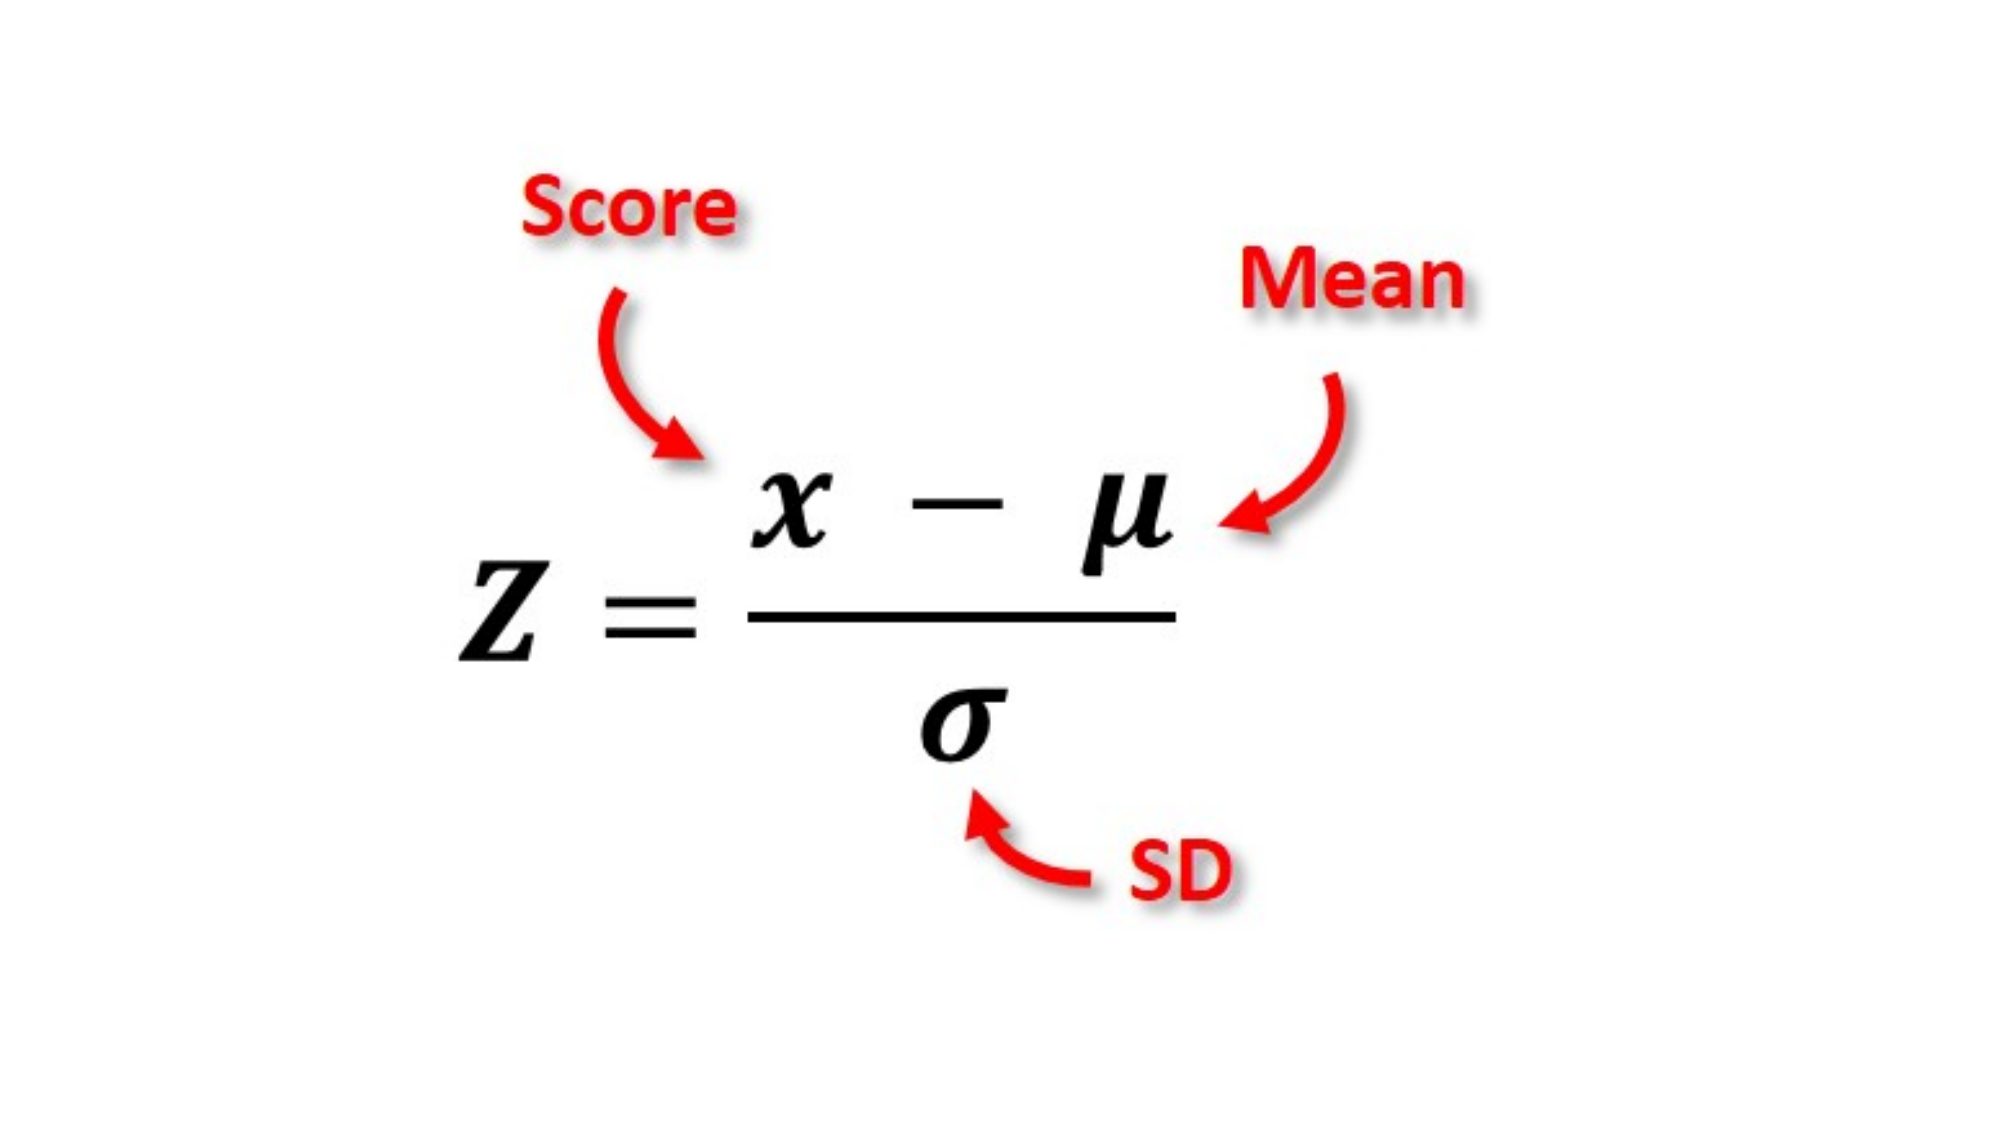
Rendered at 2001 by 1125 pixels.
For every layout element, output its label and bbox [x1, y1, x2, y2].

picture [439, 105, 1561, 1020]
